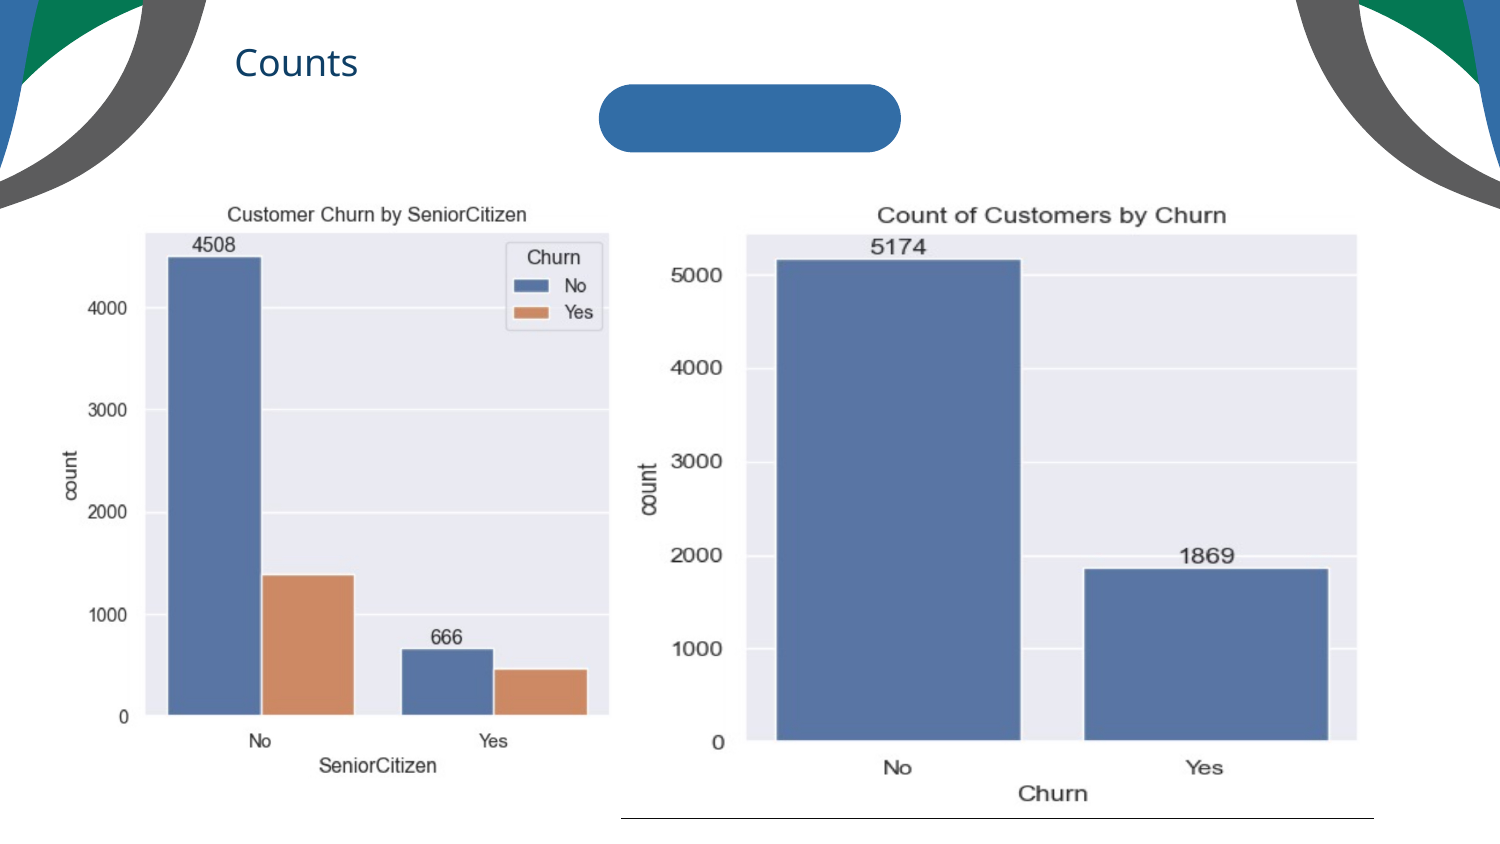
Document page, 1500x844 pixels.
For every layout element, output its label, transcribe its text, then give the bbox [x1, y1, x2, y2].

title Counts [234, 38, 1266, 180]
picture [49, 197, 1375, 819]
